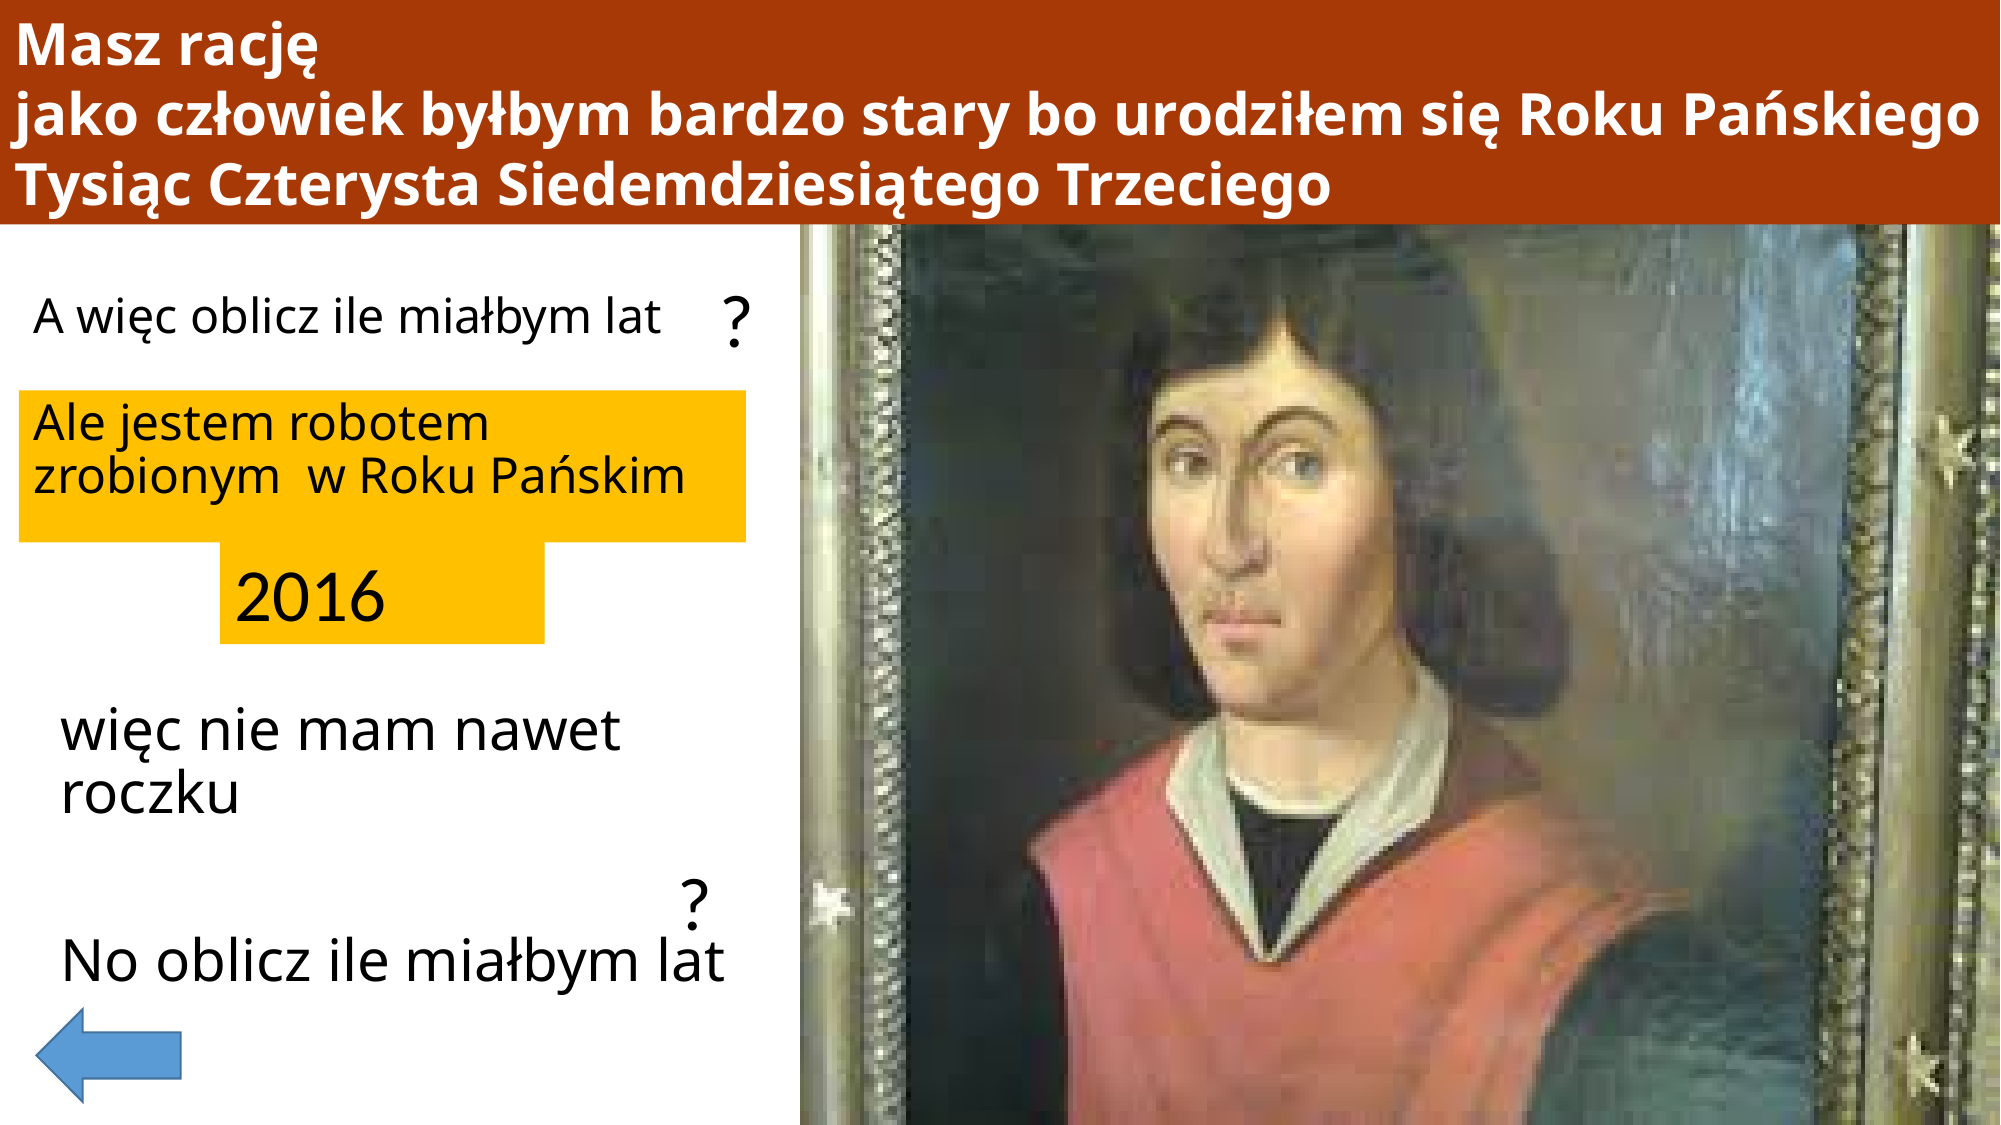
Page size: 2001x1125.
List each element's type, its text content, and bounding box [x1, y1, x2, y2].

text_box ? [704, 265, 788, 370]
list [799, 221, 2000, 1125]
text_box A więc oblicz ile miałbym lat [18, 284, 746, 388]
text_box 2016 [219, 539, 545, 645]
text_box Ale jestem robotem zrobionym w Roku Pańskim [18, 390, 746, 543]
text_box więc nie mam nawet roczku No oblicz ile miałbym lat [45, 693, 773, 1050]
text_box [34, 1045, 182, 1105]
text_box Masz rację jako człowiek byłbym bardzo stary bo urodziłem się Roku Pańskiego Tysiąc Czterysta Siedemdziesiątego Trzeciego [0, 0, 2000, 225]
text_box ? [662, 847, 745, 953]
